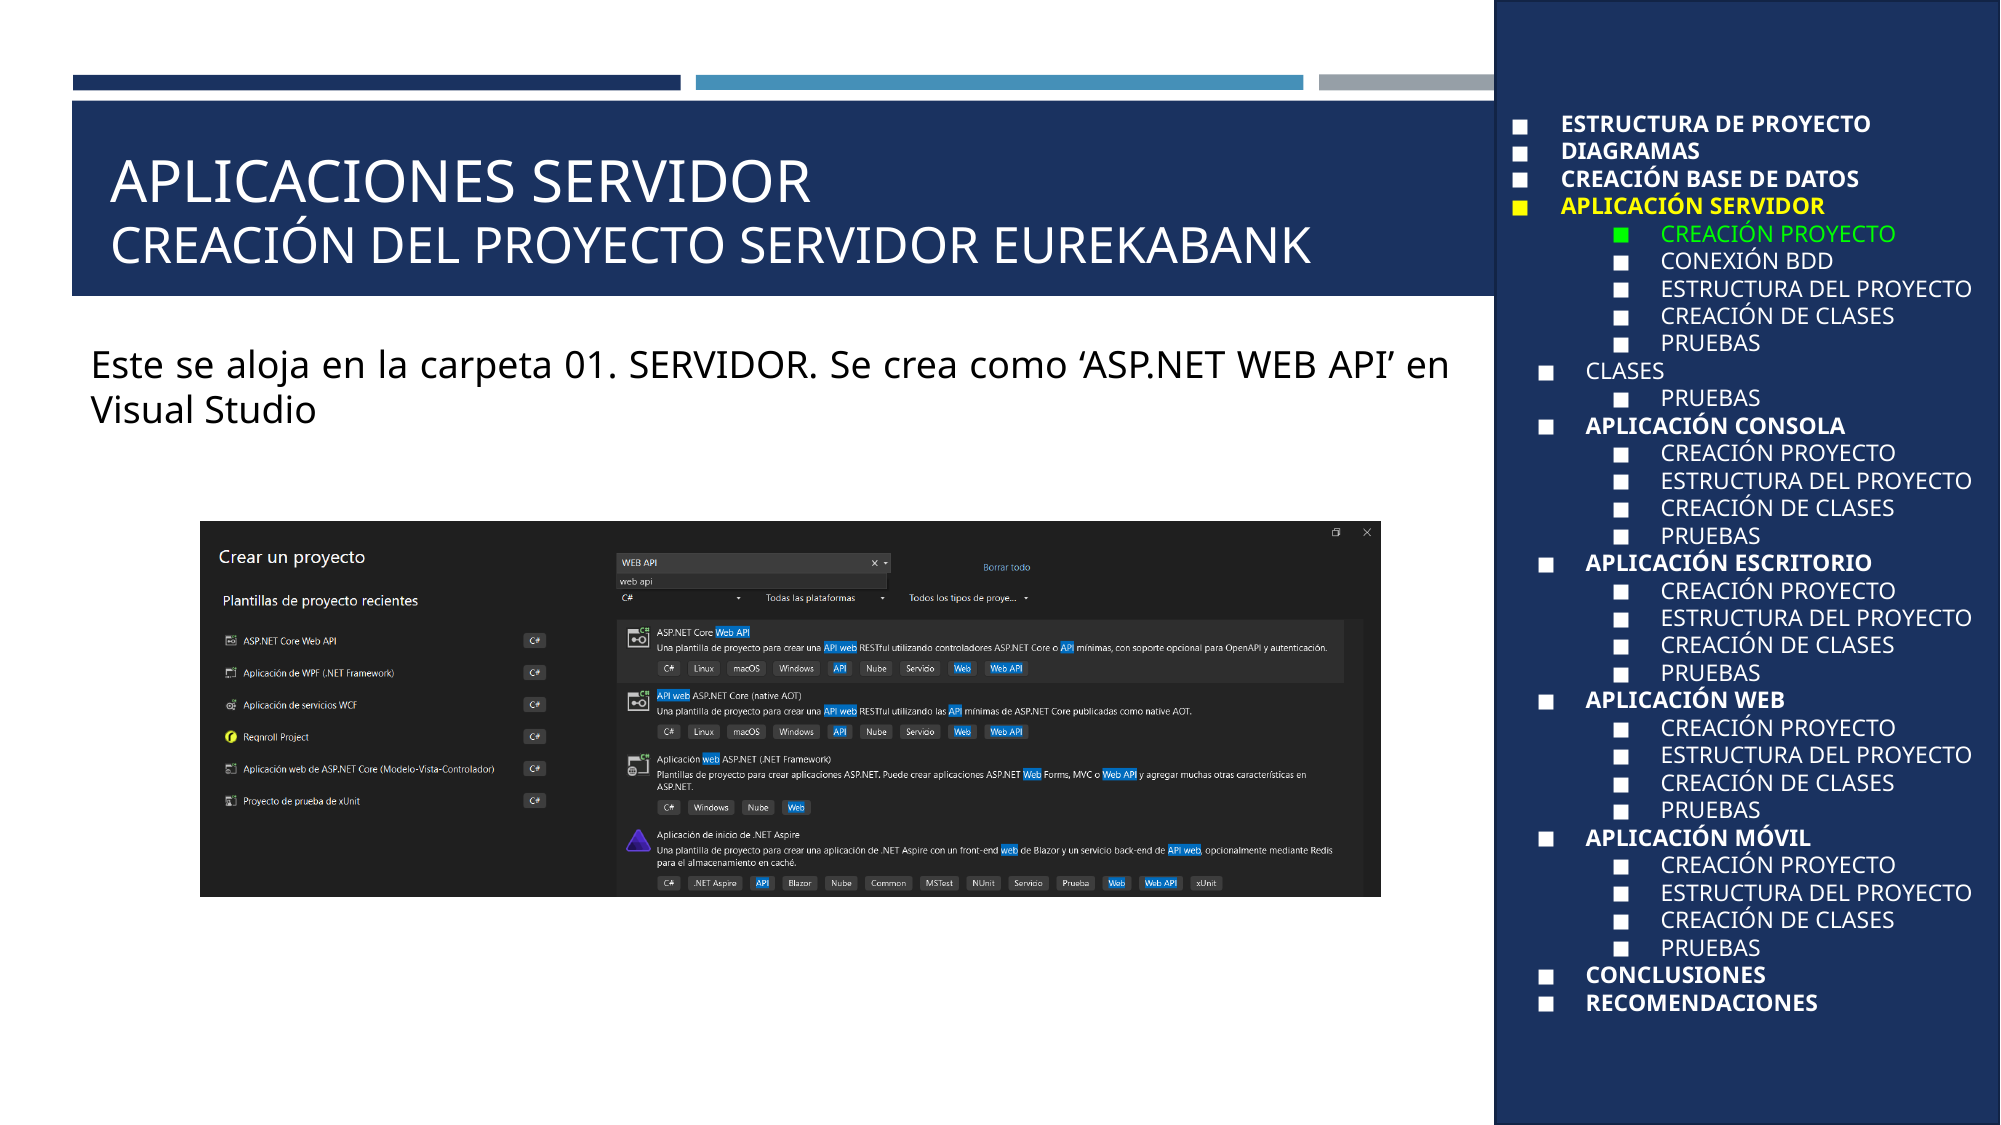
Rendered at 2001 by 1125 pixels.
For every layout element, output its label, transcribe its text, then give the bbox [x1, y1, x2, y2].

title APLICACIONES SERVIDOR CREACIÓN DEL PROYECTO SERVIDOR EUREKABANK [95, 115, 1486, 282]
text_box ESTRUCTURA DE PROYECTO DIAGRAMAS CREACIÓN BASE DE DATOS APLICACIÓN SERVIDOR CREACIÓN PROYECTO CONEXIÓN BDD ESTRUCTURA DEL PROYECTO CREACIÓN DE CLASES PRUEBAS CLASES PRUEBAS APLICACIÓN CONSOLA CREACIÓN PROYECTO ESTRUCTURA DEL PROYECTO CREACIÓN DE CLASES PRUEBAS APLICACIÓN ESCRITORIO CREACIÓN PROYECTO ESTRUCTURA DEL PROYECTO CREACIÓN DE CLASES PRUEBAS APLICACIÓN WEB CREACIÓN PROYECTO ESTRUCTURA DEL PROYECTO CREACIÓN DE CLASES PRUEBAS APLICACIÓN MÓVIL CREACIÓN PROYECTO ESTRUCTURA DEL PROYECTO CREACIÓN DE CLASES PRUEBAS CONCLUSIONES RECOMENDACIONES [1495, 0, 2000, 1125]
picture [200, 520, 1381, 897]
list Este se aloja en la carpeta 01. SERVIDOR. Se crea como ‘ASP.NET WEB API’ en Visual Studio [75, 321, 1467, 450]
